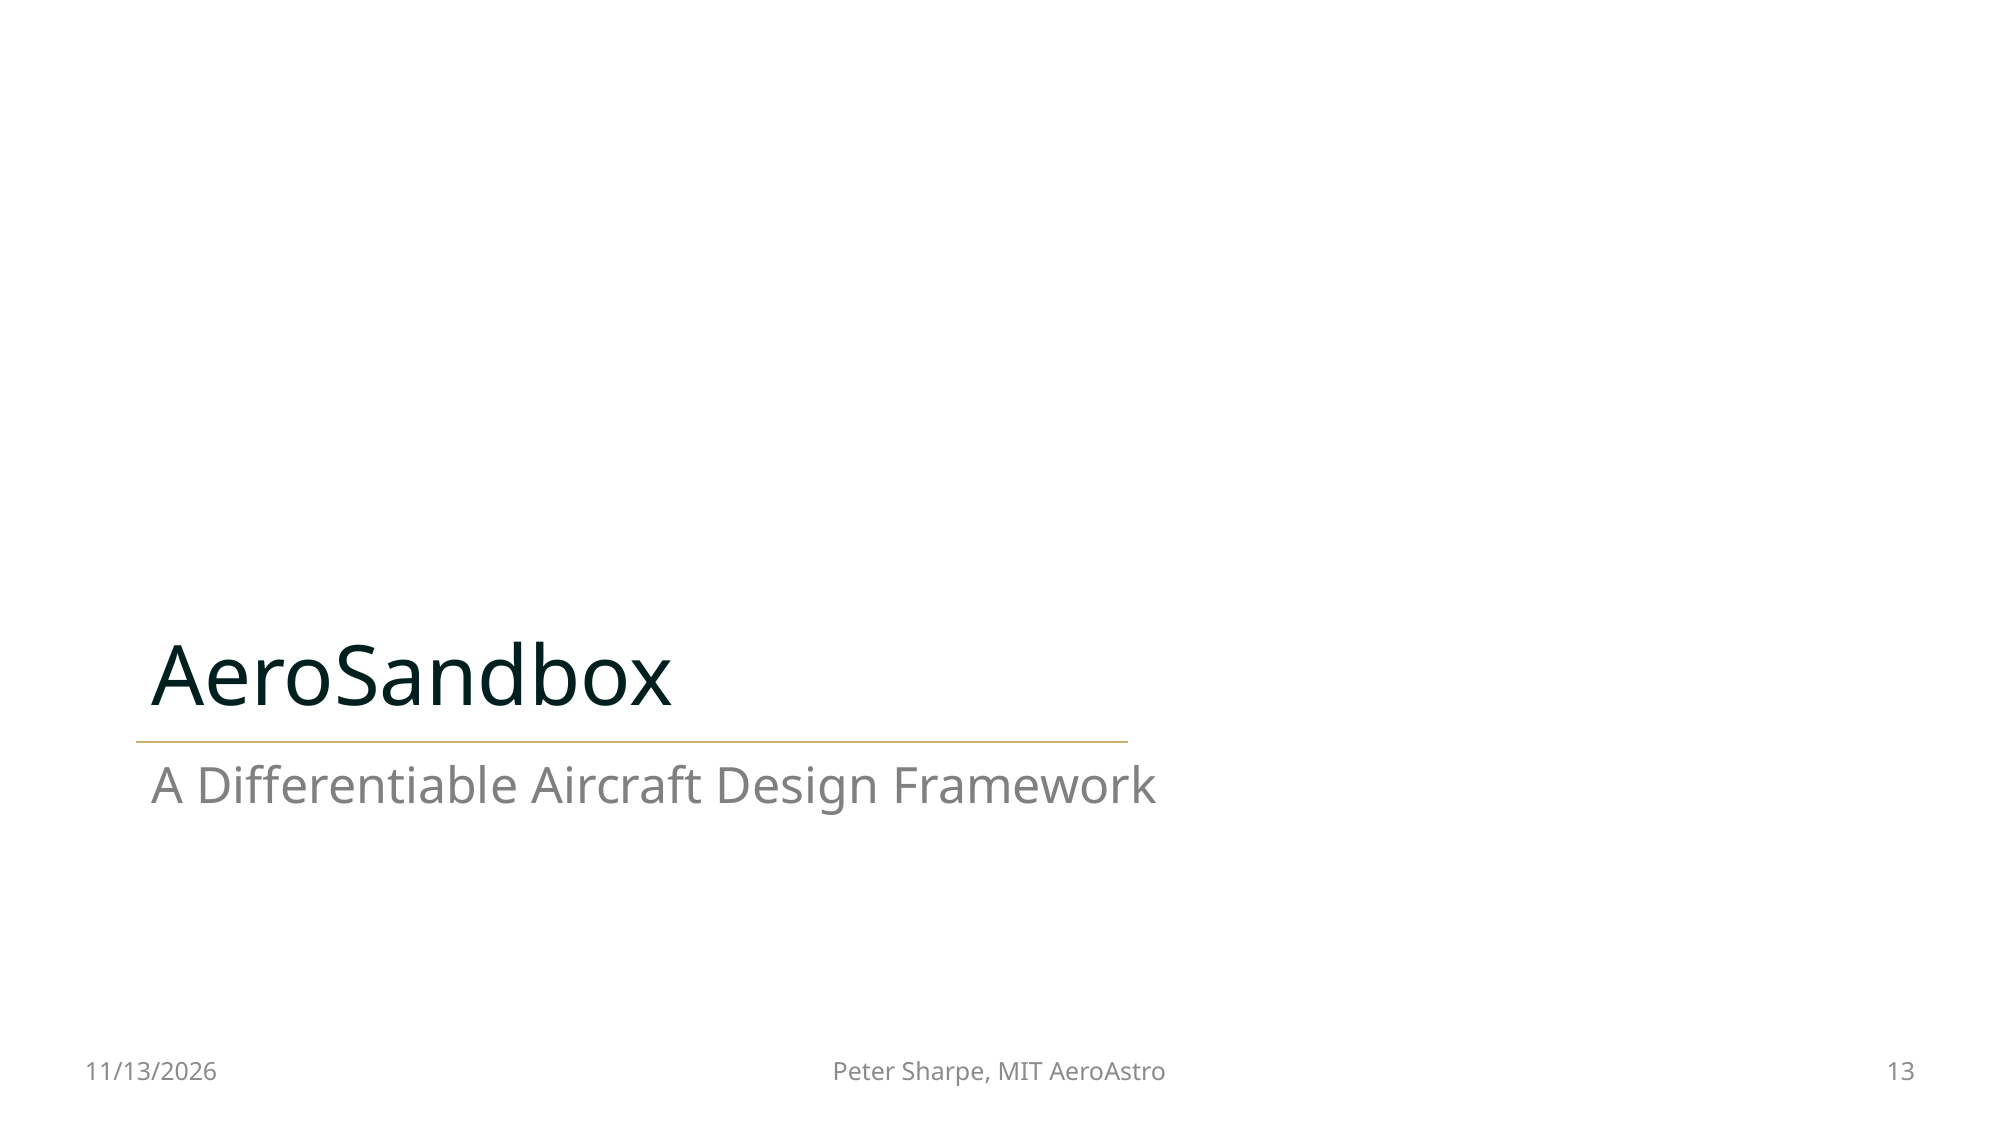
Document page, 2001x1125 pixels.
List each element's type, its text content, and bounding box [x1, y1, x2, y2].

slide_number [69, 1042, 267, 1103]
list A Differentiable Aircraft Design Framework [136, 752, 1862, 999]
footer Peter Sharpe, MIT AeroAstro [287, 1042, 1713, 1103]
slide_number 13 [1733, 1042, 1931, 1103]
title AeroSandbox [136, 263, 1862, 731]
